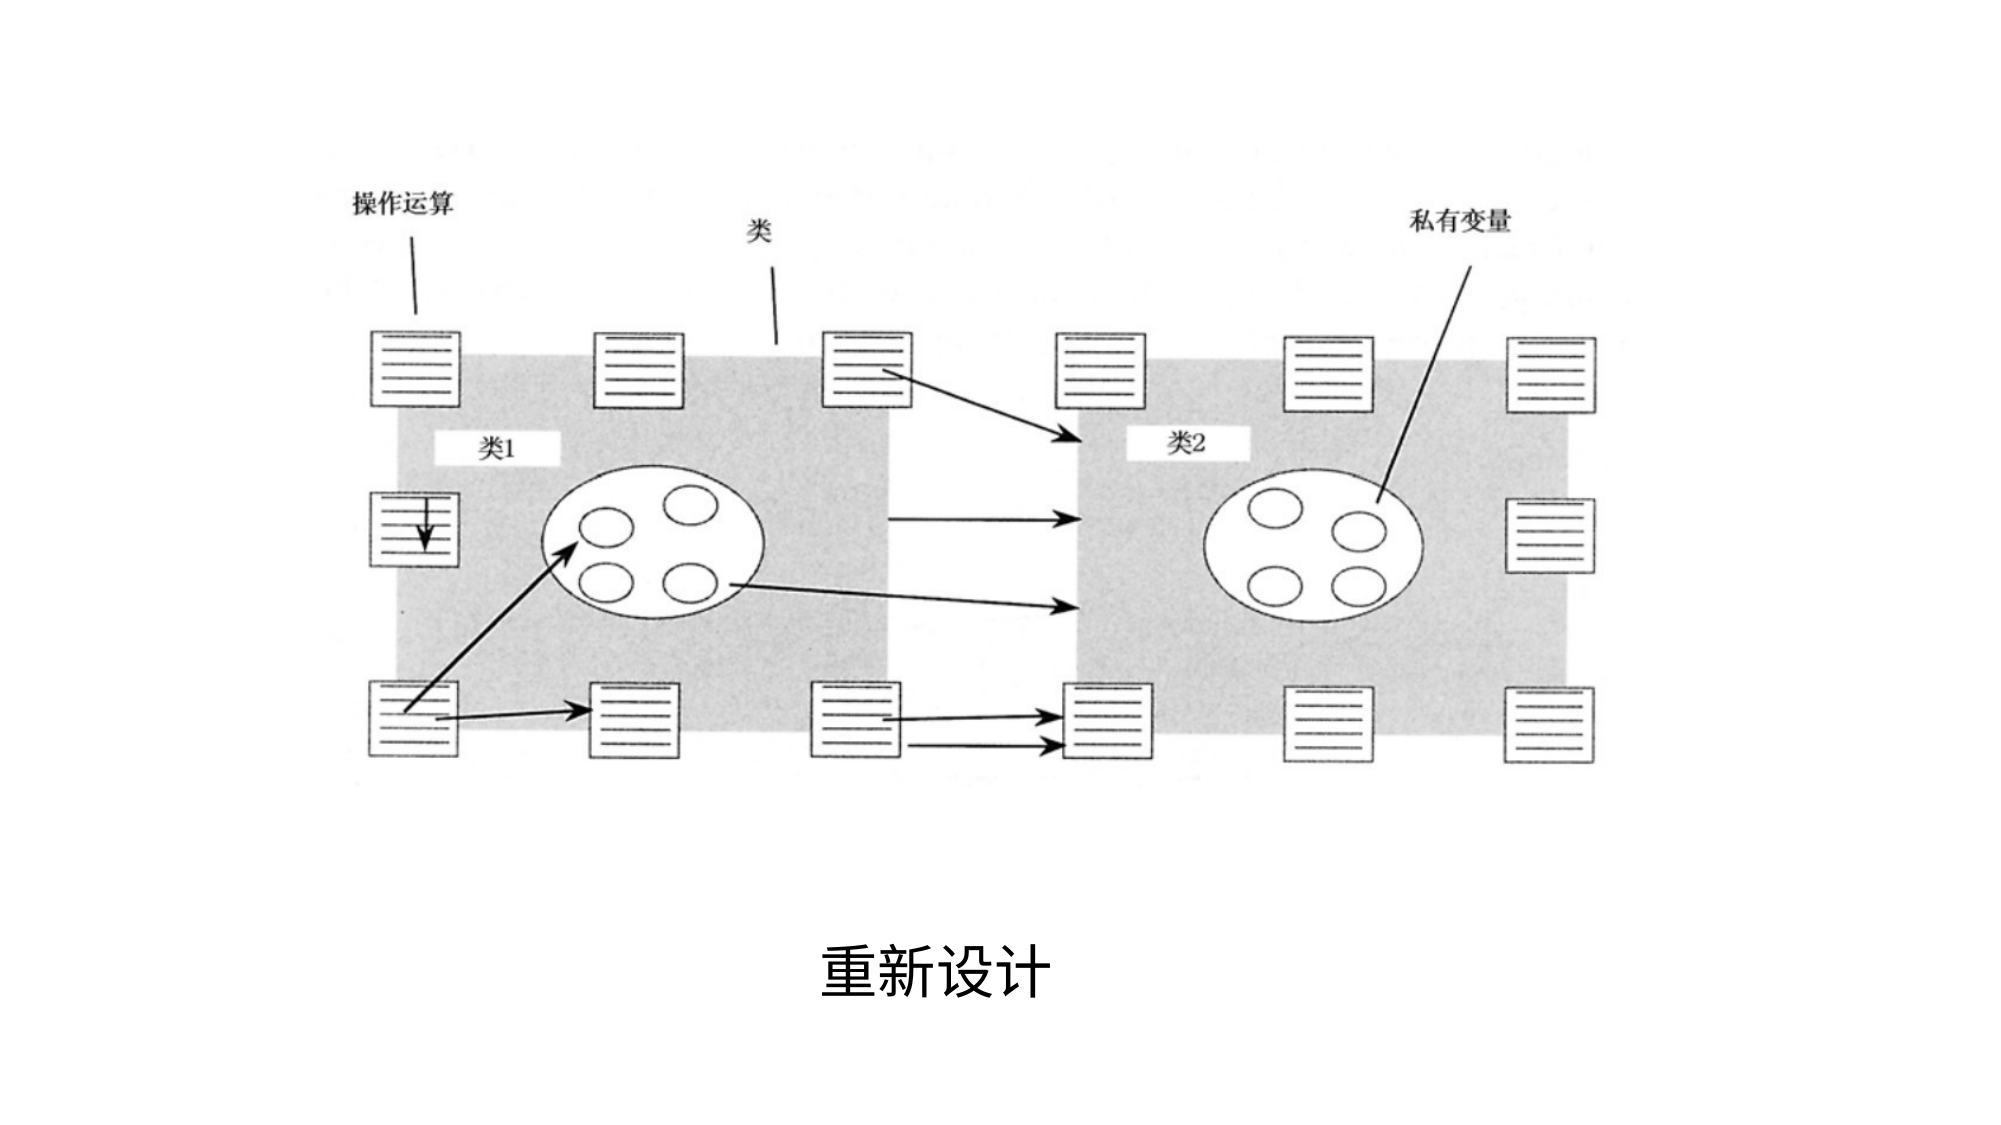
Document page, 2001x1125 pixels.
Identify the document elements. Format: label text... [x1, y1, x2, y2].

picture [309, 139, 1633, 790]
text_box 重新设计 [563, 927, 1310, 1013]
